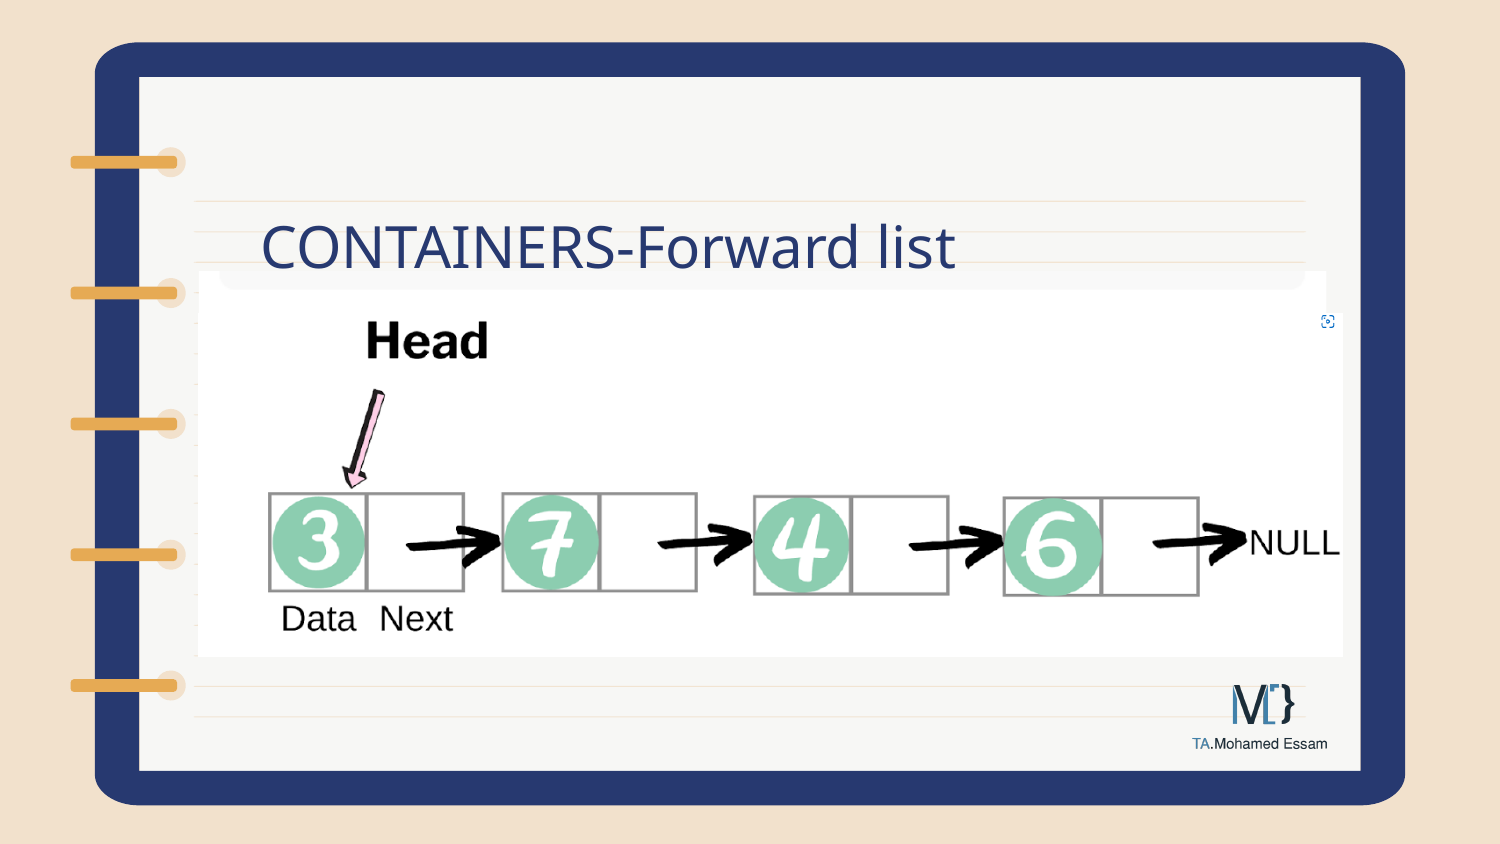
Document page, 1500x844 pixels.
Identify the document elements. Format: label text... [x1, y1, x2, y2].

picture [198, 271, 1443, 844]
text_box CONTAINERS-Forward list [222, 194, 1197, 254]
